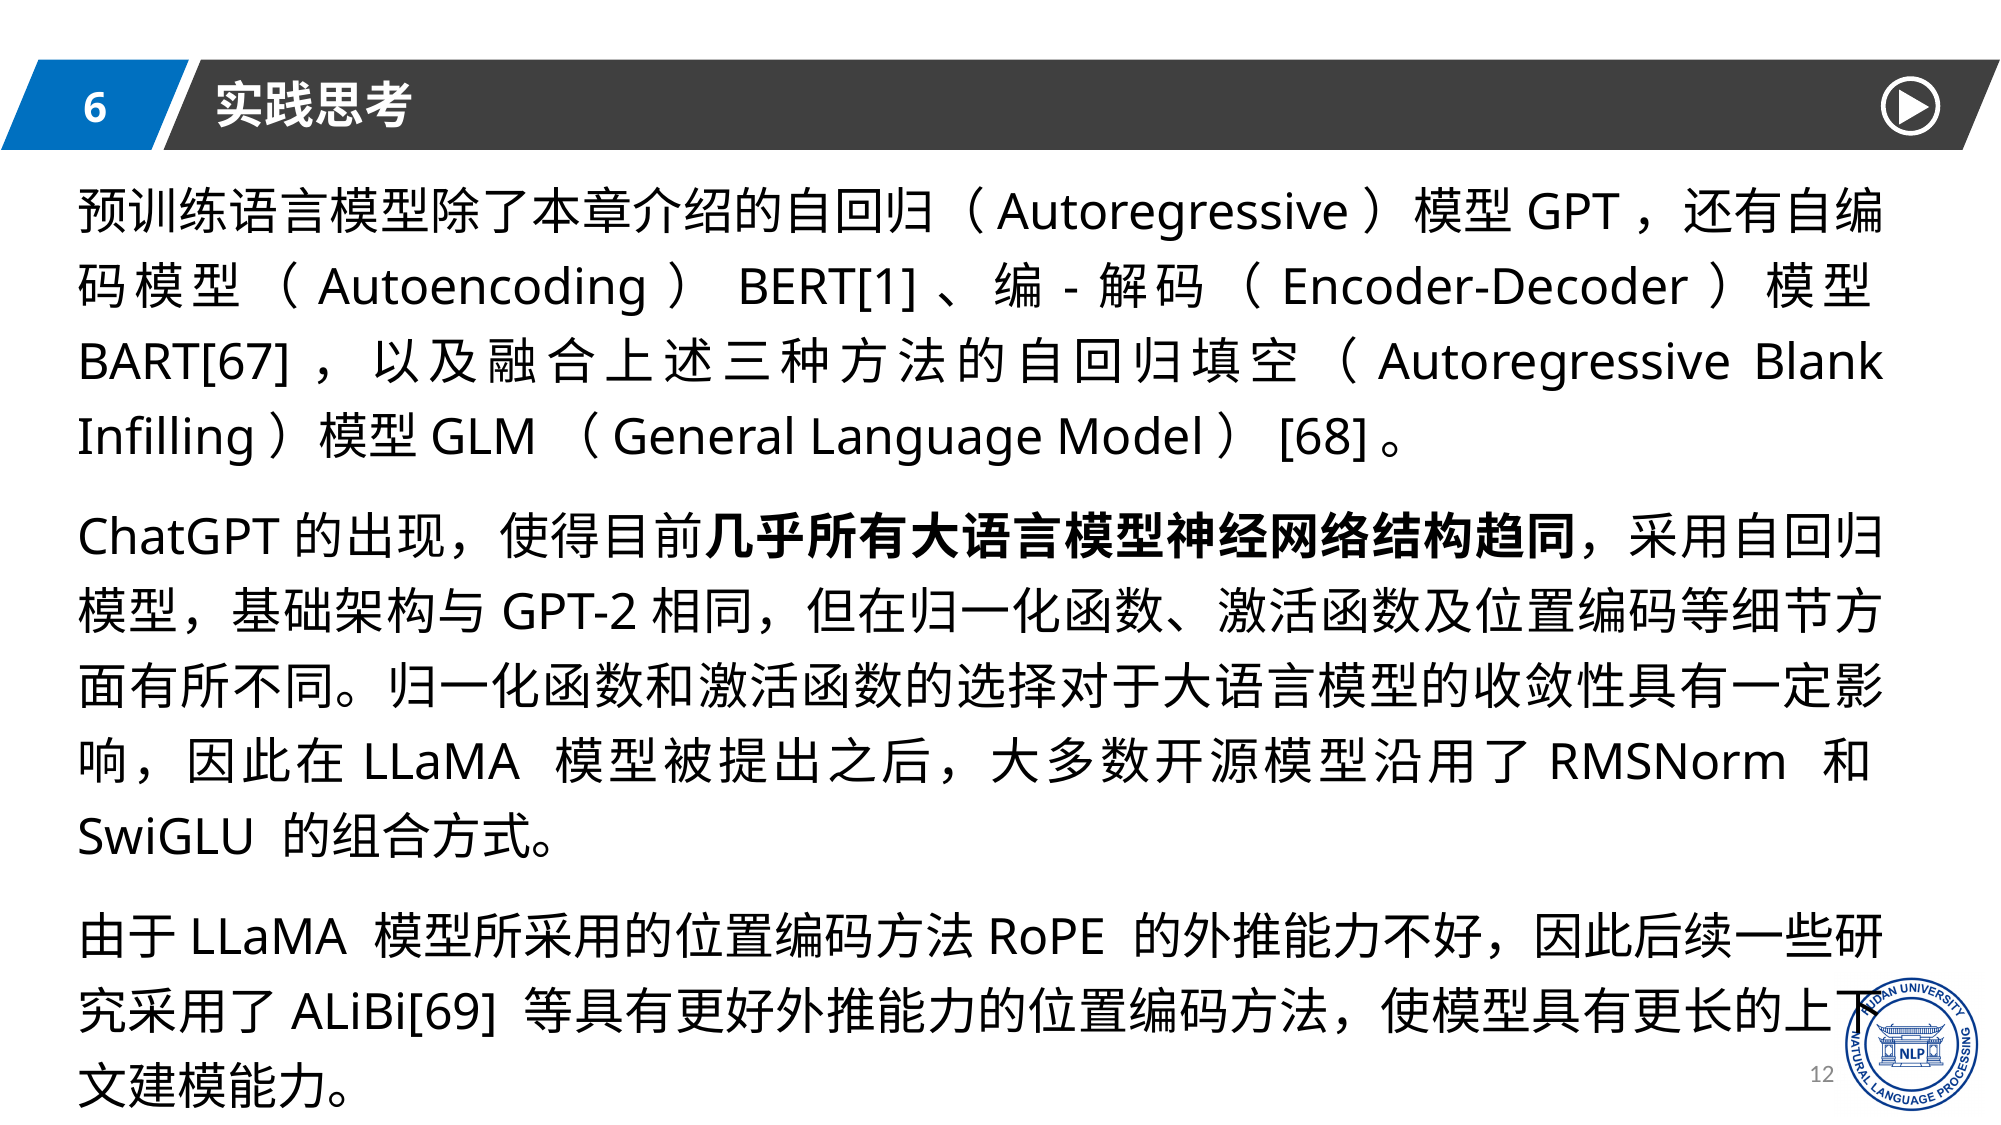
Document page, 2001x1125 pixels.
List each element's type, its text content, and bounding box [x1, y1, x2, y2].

text_box [163, 59, 2000, 150]
text_box [32, 59, 189, 120]
text_box 预训练语言模型除了本章介绍的自回归（Autoregressive）模型GPT，还有自编码模型（Autoencoding）BERT[1]、编-解码（Encoder-Decoder）模型BART[67]，以及融合上述三种方法的自回归填空（Autoregressive Blank Infilling）模型GLM（General Language Model）[68]。 ChatGPT的出现，使得目前几乎所有大语言模型神经网络结构趋同，采用自回归模型，基础架构与GPT-2相同，但在归一化函数、激活函数及位置编码等细节方面有所不同。归一化函数和激活函数的选择对于大语言模型的收敛性具有一定影响，因此在LLaMA 模型被提出之后，大多数开源模型沿用了RMSNorm 和SwiGLU 的组合方式。 由于LLaMA 模型所采用的位置编码方法RoPE 的外推能力不好，因此后续一些研究采用了ALiBi[69] 等具有更好外推能力的位置编码方法，使模型具有更长的上下文建模能力。 [62, 157, 1900, 1123]
text_box 6 [26, 73, 164, 138]
text_box [1, 89, 157, 150]
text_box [1883, 78, 1939, 134]
picture [1900, 972, 1985, 1117]
text_box 实践思考 [199, 66, 430, 142]
